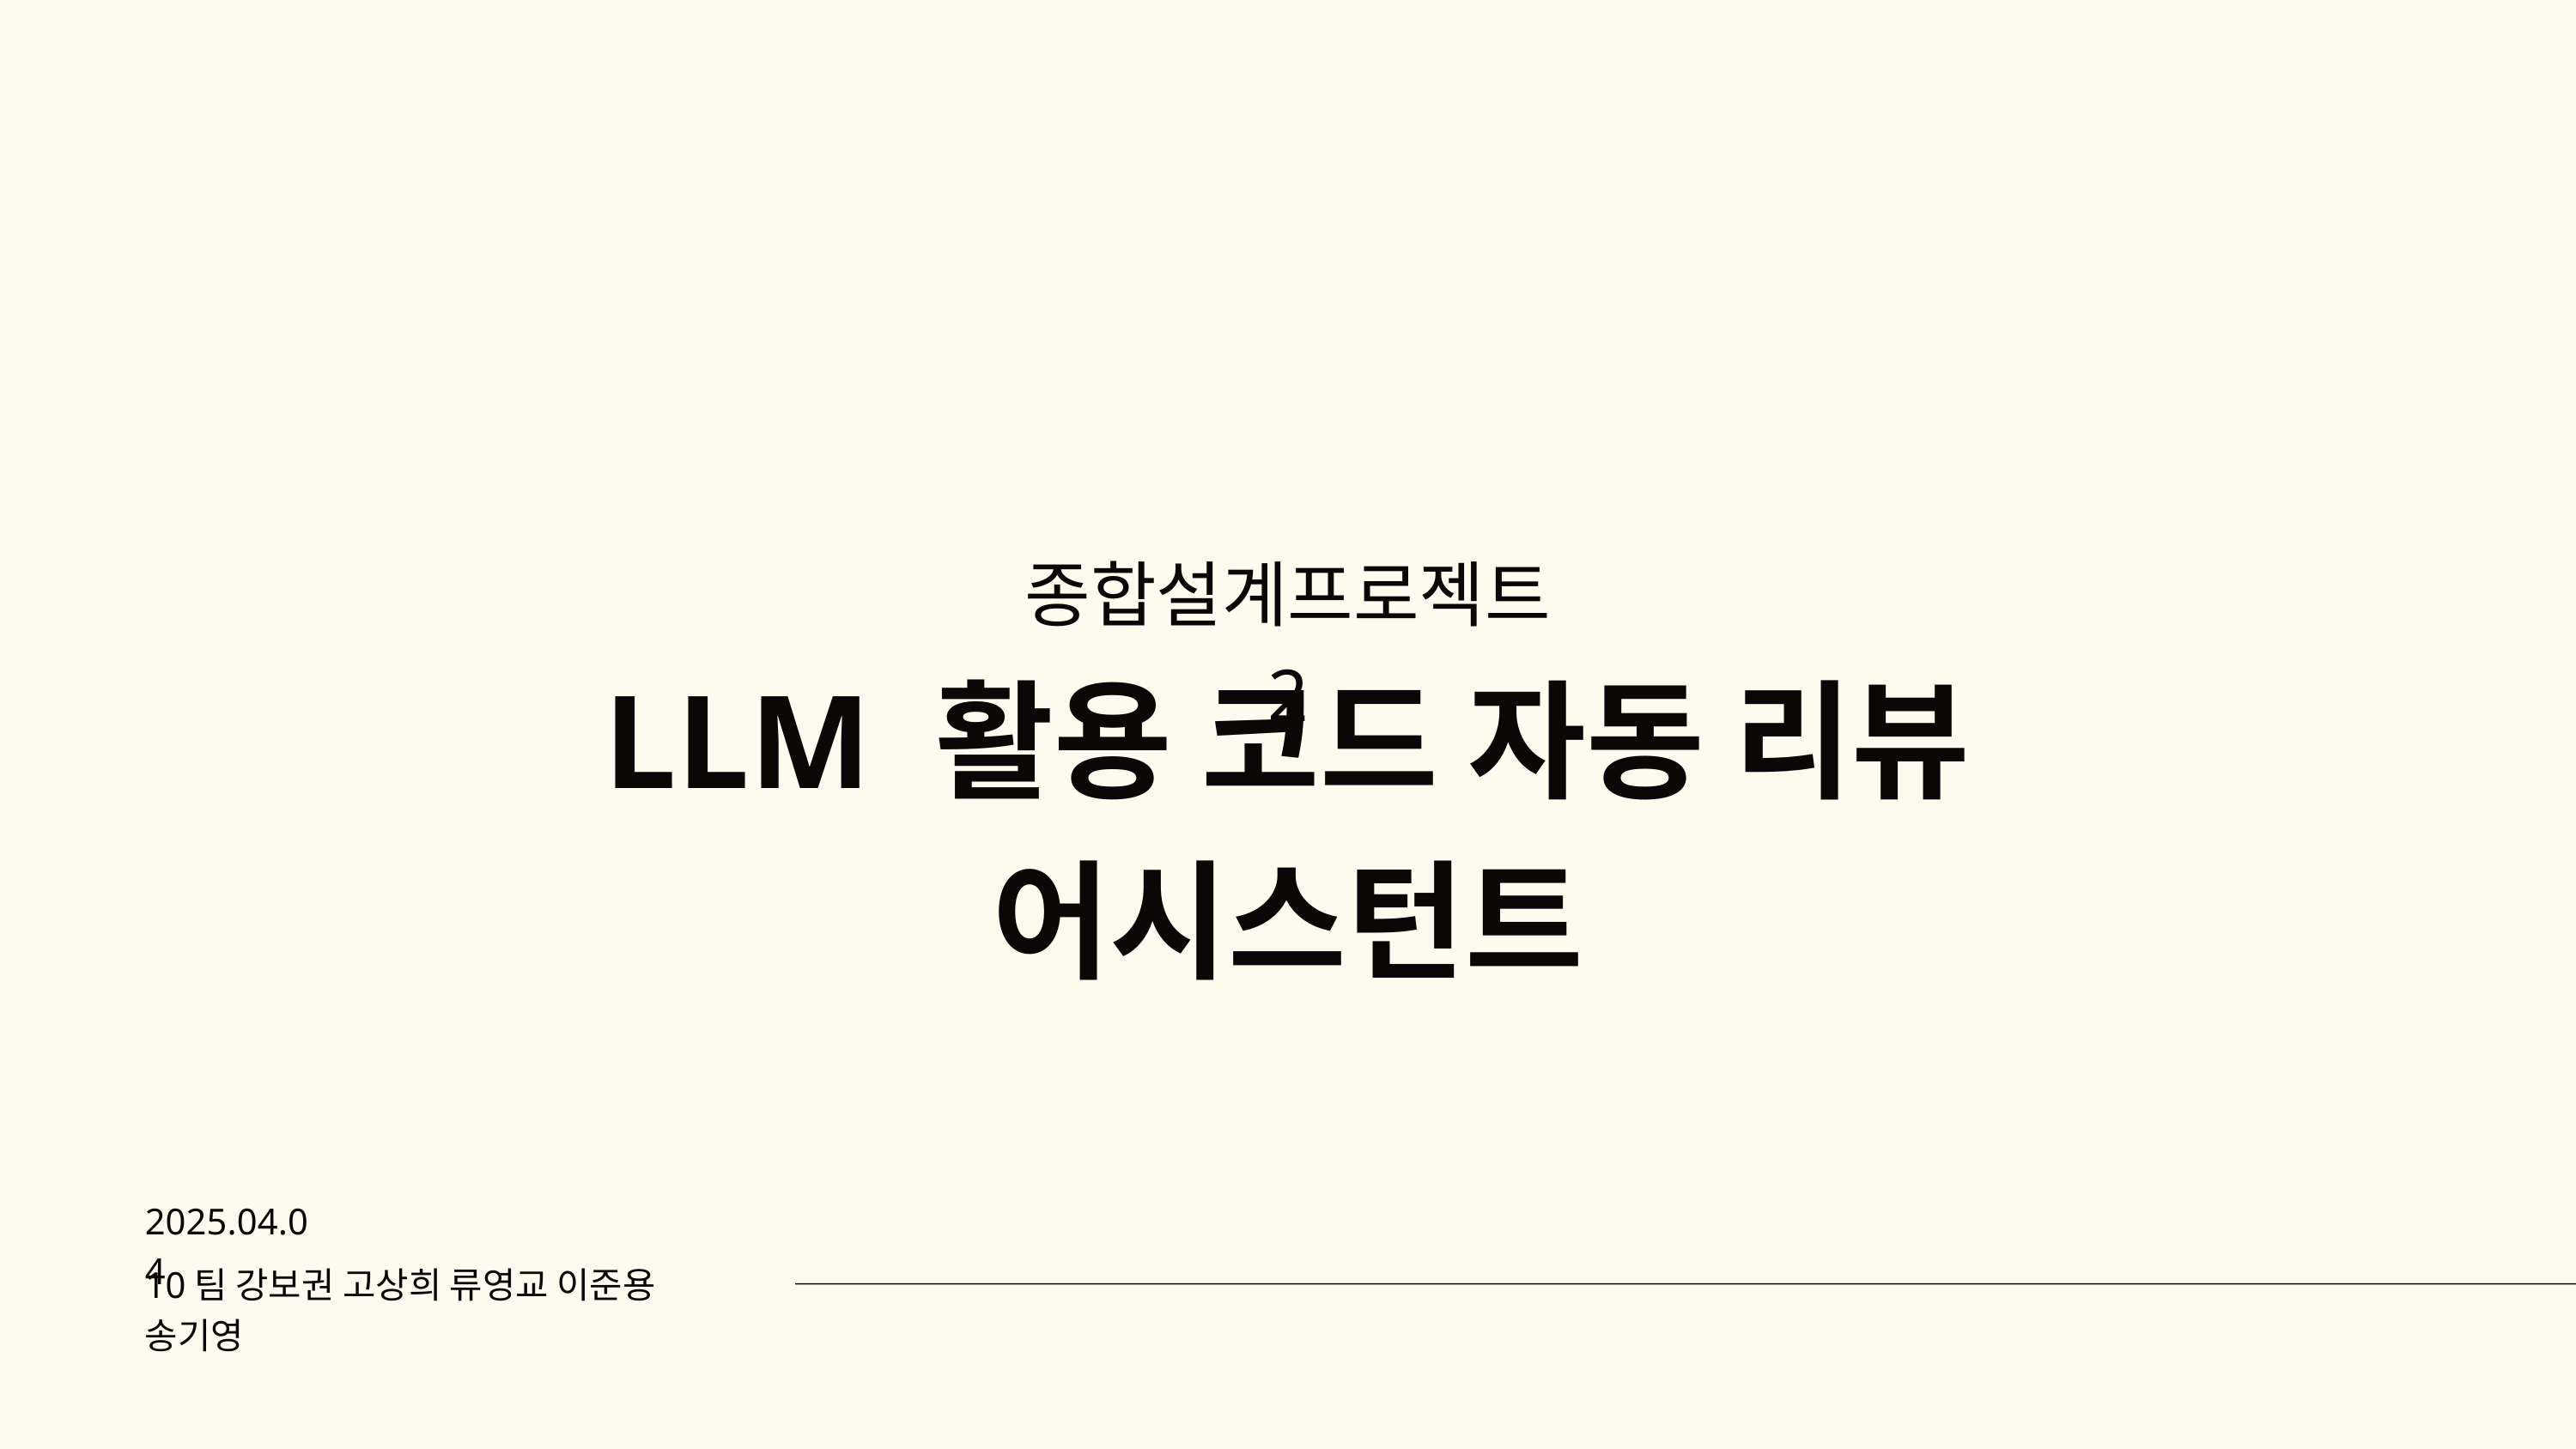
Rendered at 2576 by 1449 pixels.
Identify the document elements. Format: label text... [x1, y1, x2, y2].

text_box 10팀 강보권 고상희 류영교 이준용 송기영 [144, 1255, 762, 1356]
text_box LLM 활용 코드 자동 리뷰 어시스턴트 [298, 634, 2278, 995]
text_box 2025.04.04 [144, 1191, 322, 1255]
text_box 종합설계프로젝트 2 [996, 535, 1579, 737]
